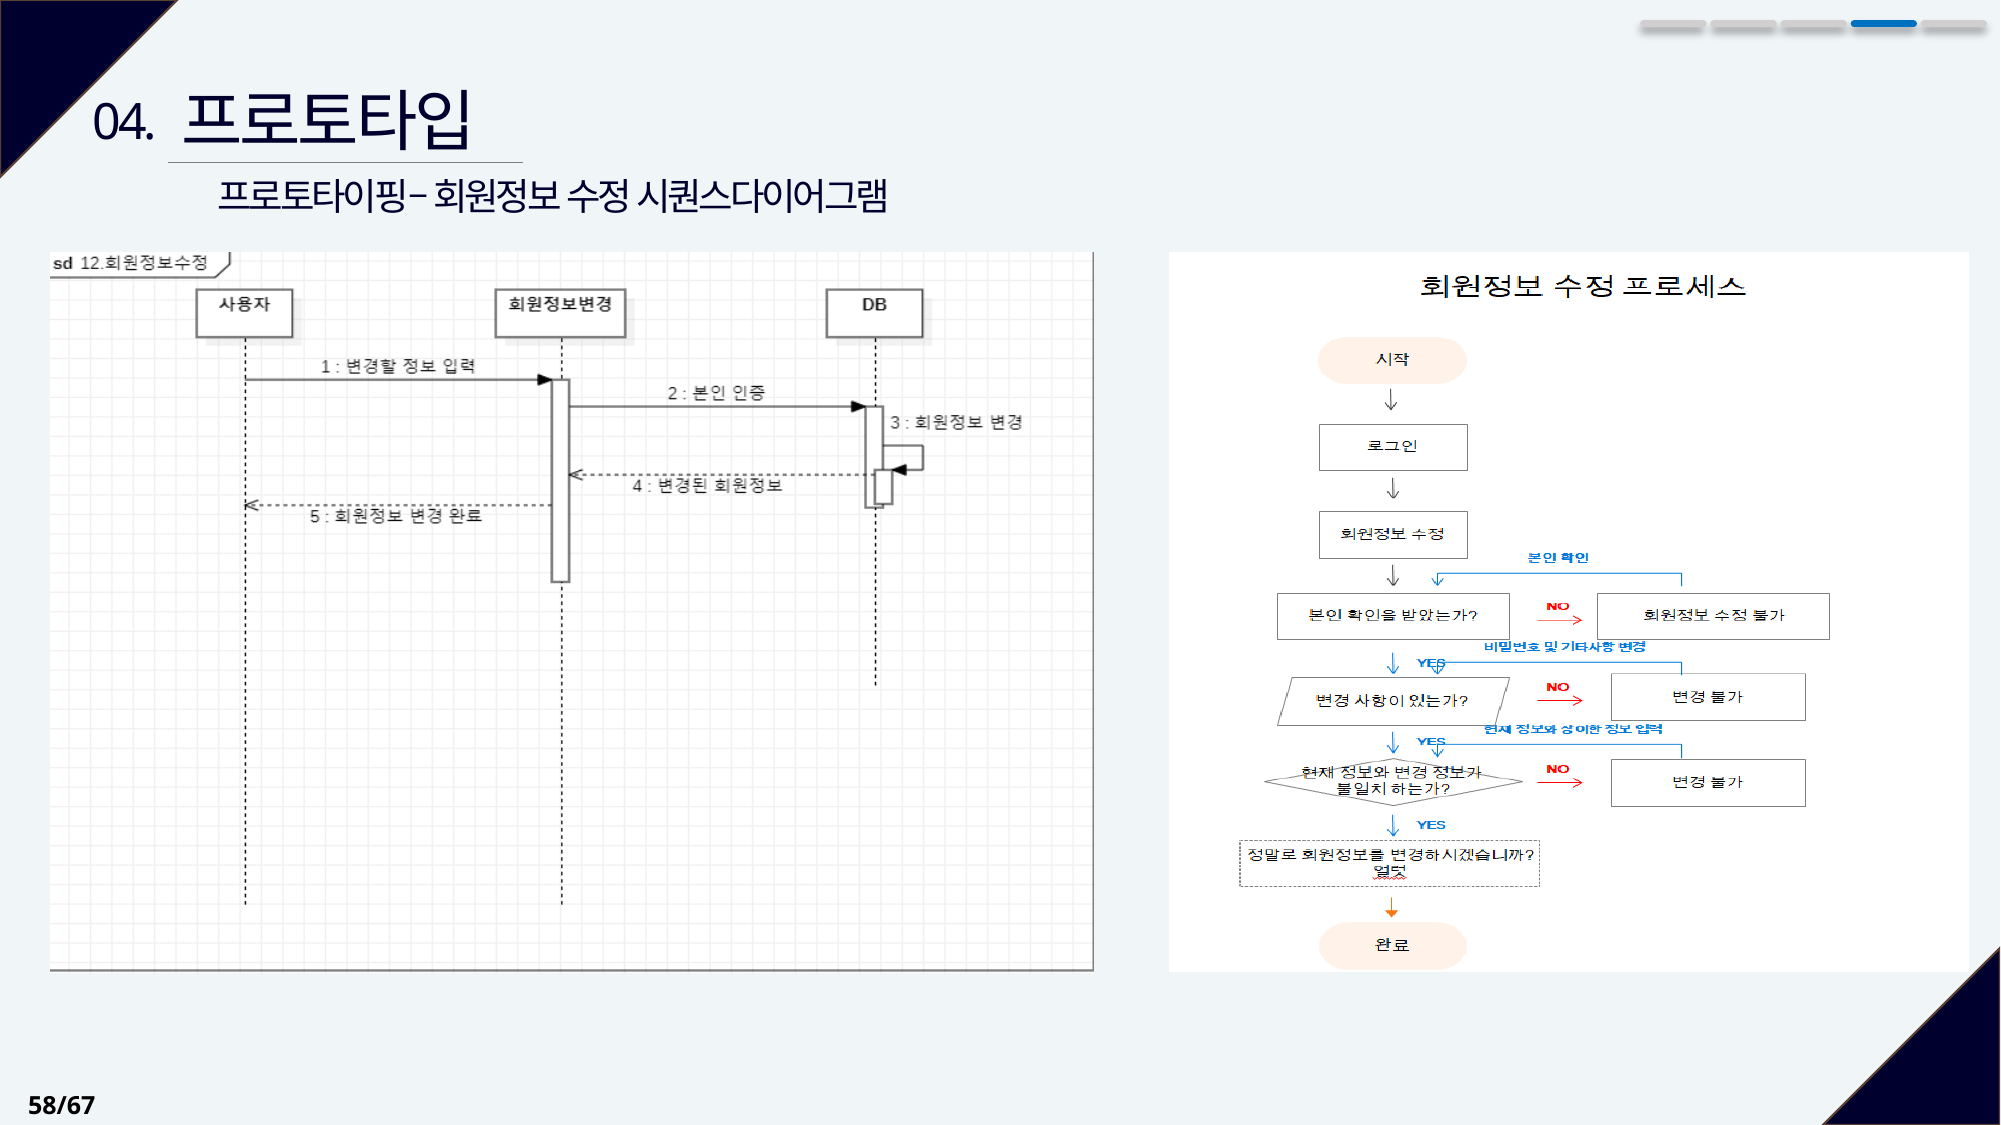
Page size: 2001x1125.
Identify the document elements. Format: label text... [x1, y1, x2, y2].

picture [1169, 252, 1969, 972]
text_box 프로토타입 [166, 71, 492, 167]
text_box 04. [78, 81, 172, 157]
picture [50, 252, 1094, 973]
text_box 프로토타이핑– 회원정보 수정 시퀀스다이어그램 [202, 165, 906, 225]
